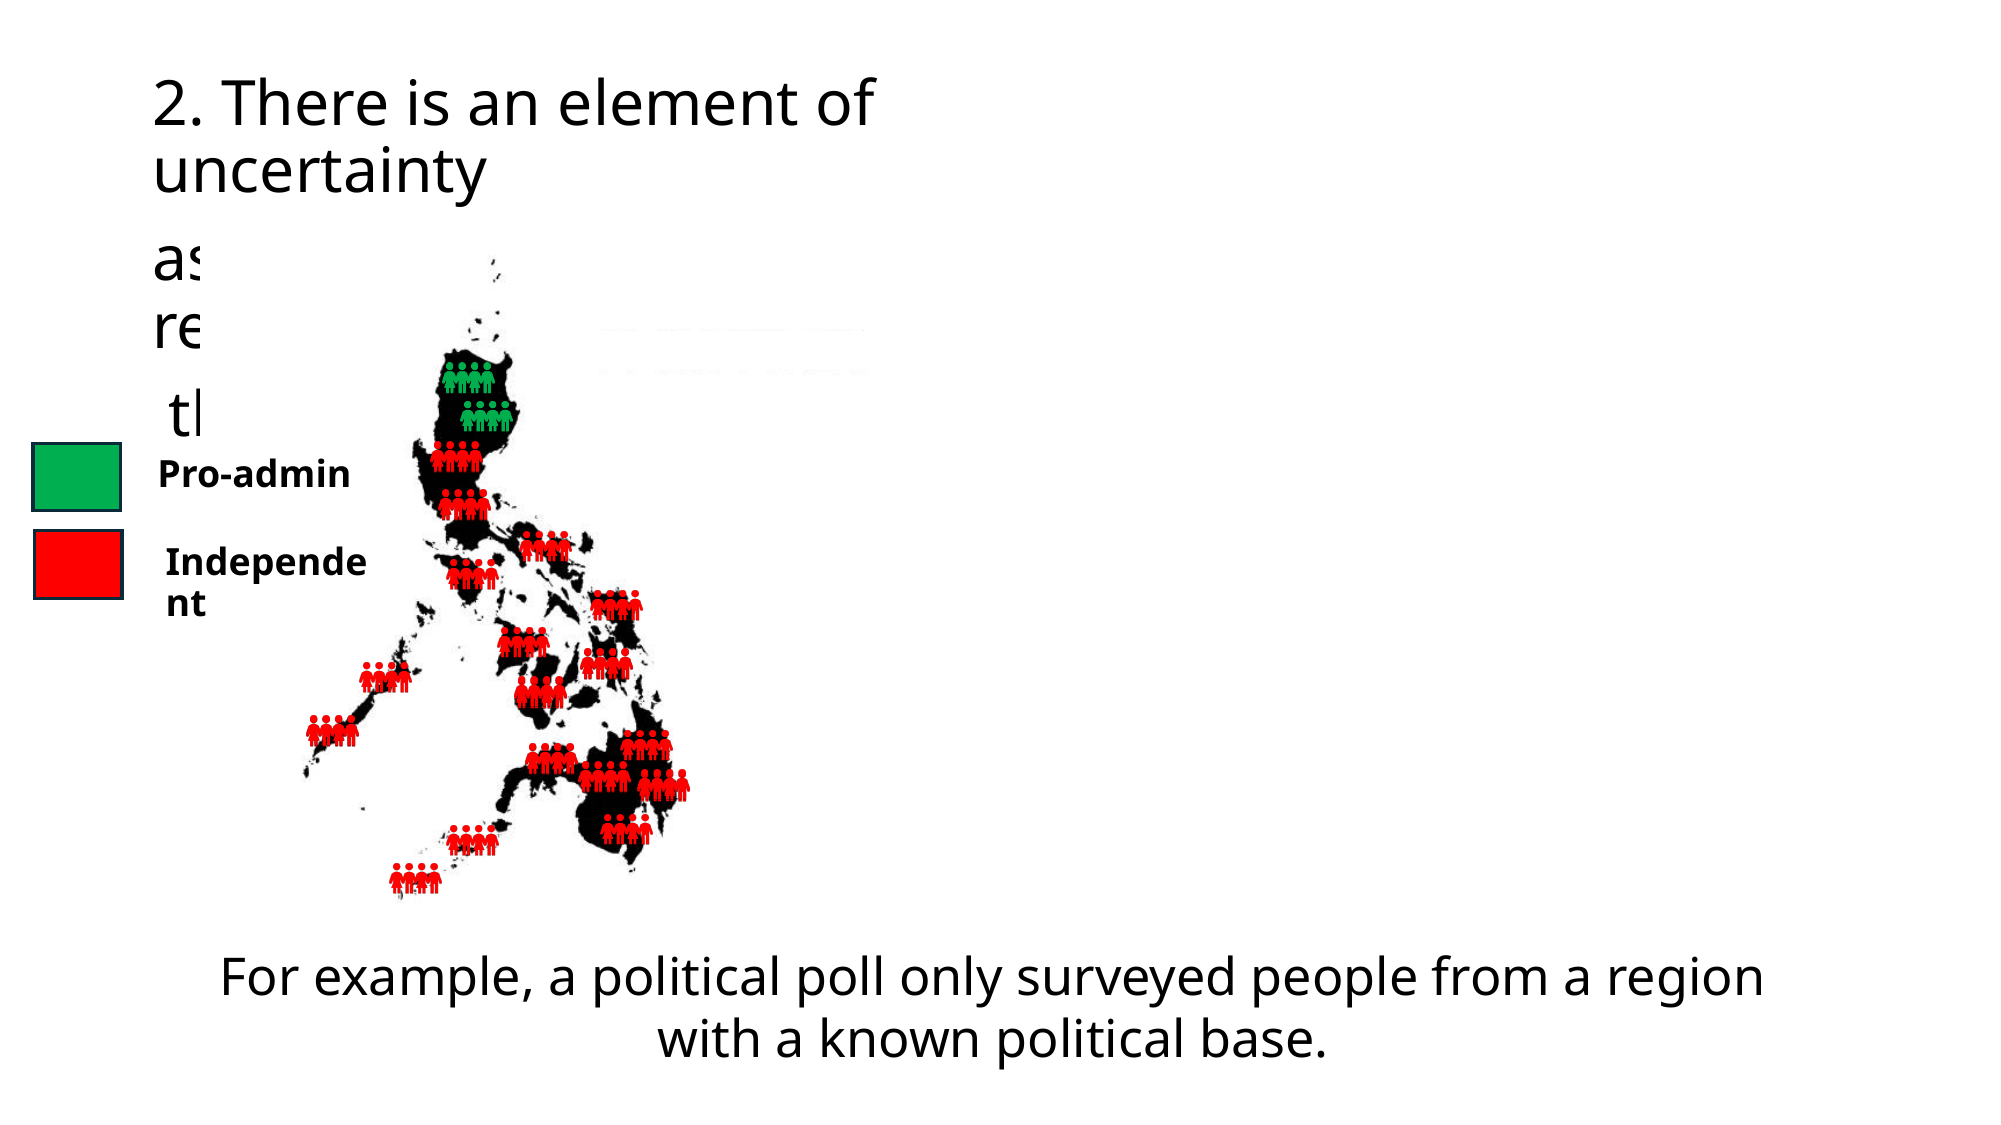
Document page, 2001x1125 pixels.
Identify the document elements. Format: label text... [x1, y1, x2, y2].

picture [302, 647, 416, 763]
picture [425, 348, 517, 537]
text_box Pro-admin [142, 448, 200, 522]
text_box [31, 442, 122, 512]
picture [576, 576, 647, 695]
picture [515, 517, 576, 578]
list 2. There is an element of uncertainty as to how well the sample represents the population. [137, 63, 1201, 223]
picture [384, 811, 503, 909]
text_box [33, 529, 124, 600]
picture [442, 544, 503, 605]
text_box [200, 226, 910, 937]
picture [520, 716, 694, 861]
picture [493, 612, 571, 724]
text_box For example, a political poll only surveyed people from a region with a known political base. [205, 935, 1795, 1076]
text_box Independent [150, 535, 200, 610]
